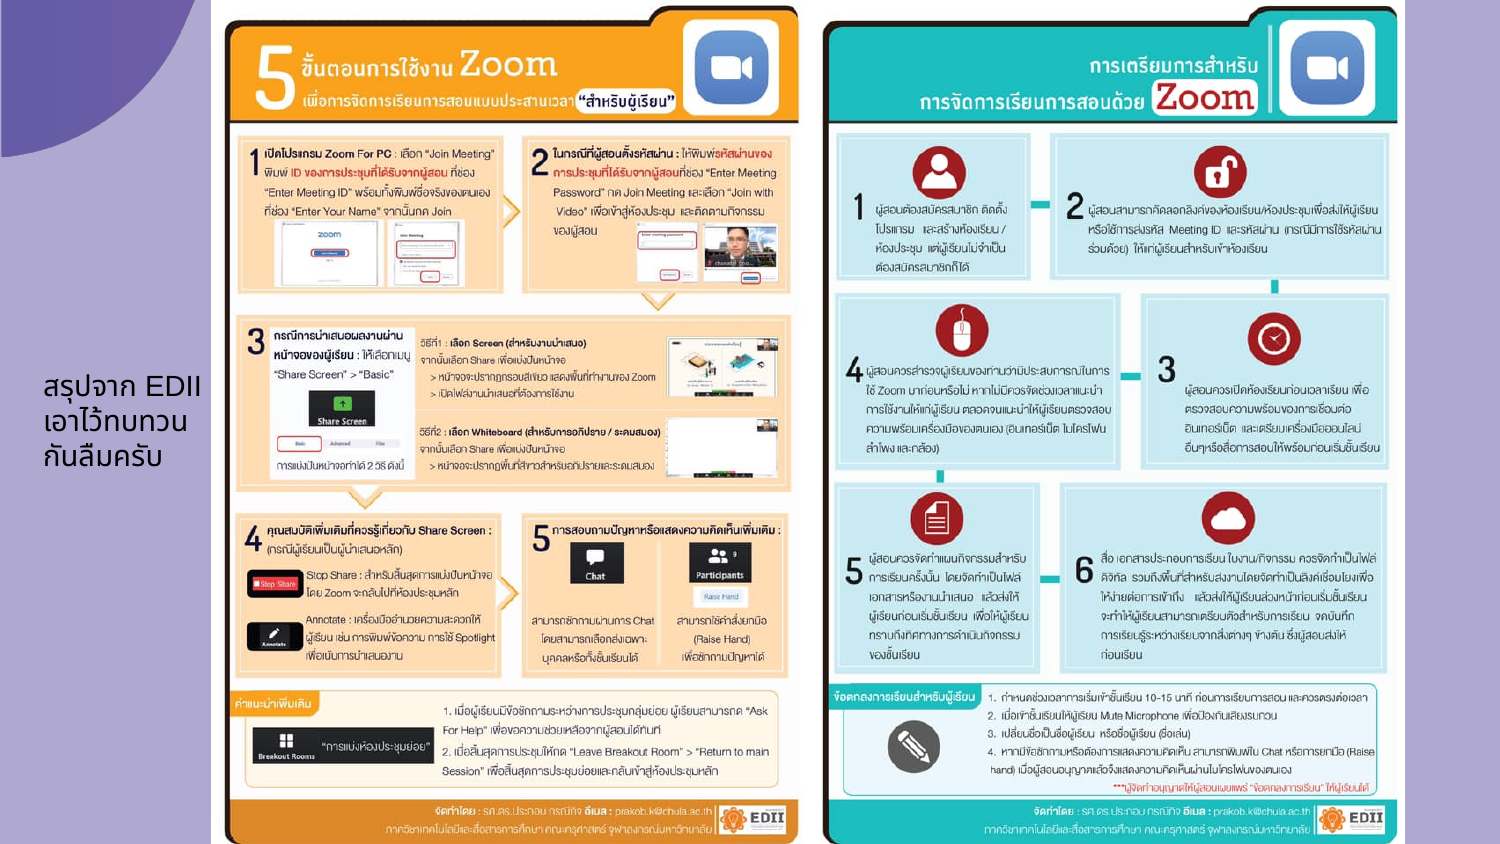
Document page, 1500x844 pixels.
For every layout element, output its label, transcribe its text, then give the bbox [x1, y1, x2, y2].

text_box สรุปจาก EDII เอาไว้ทบทวน กันลืมครับ [28, 359, 206, 480]
picture [1, 0, 1405, 844]
